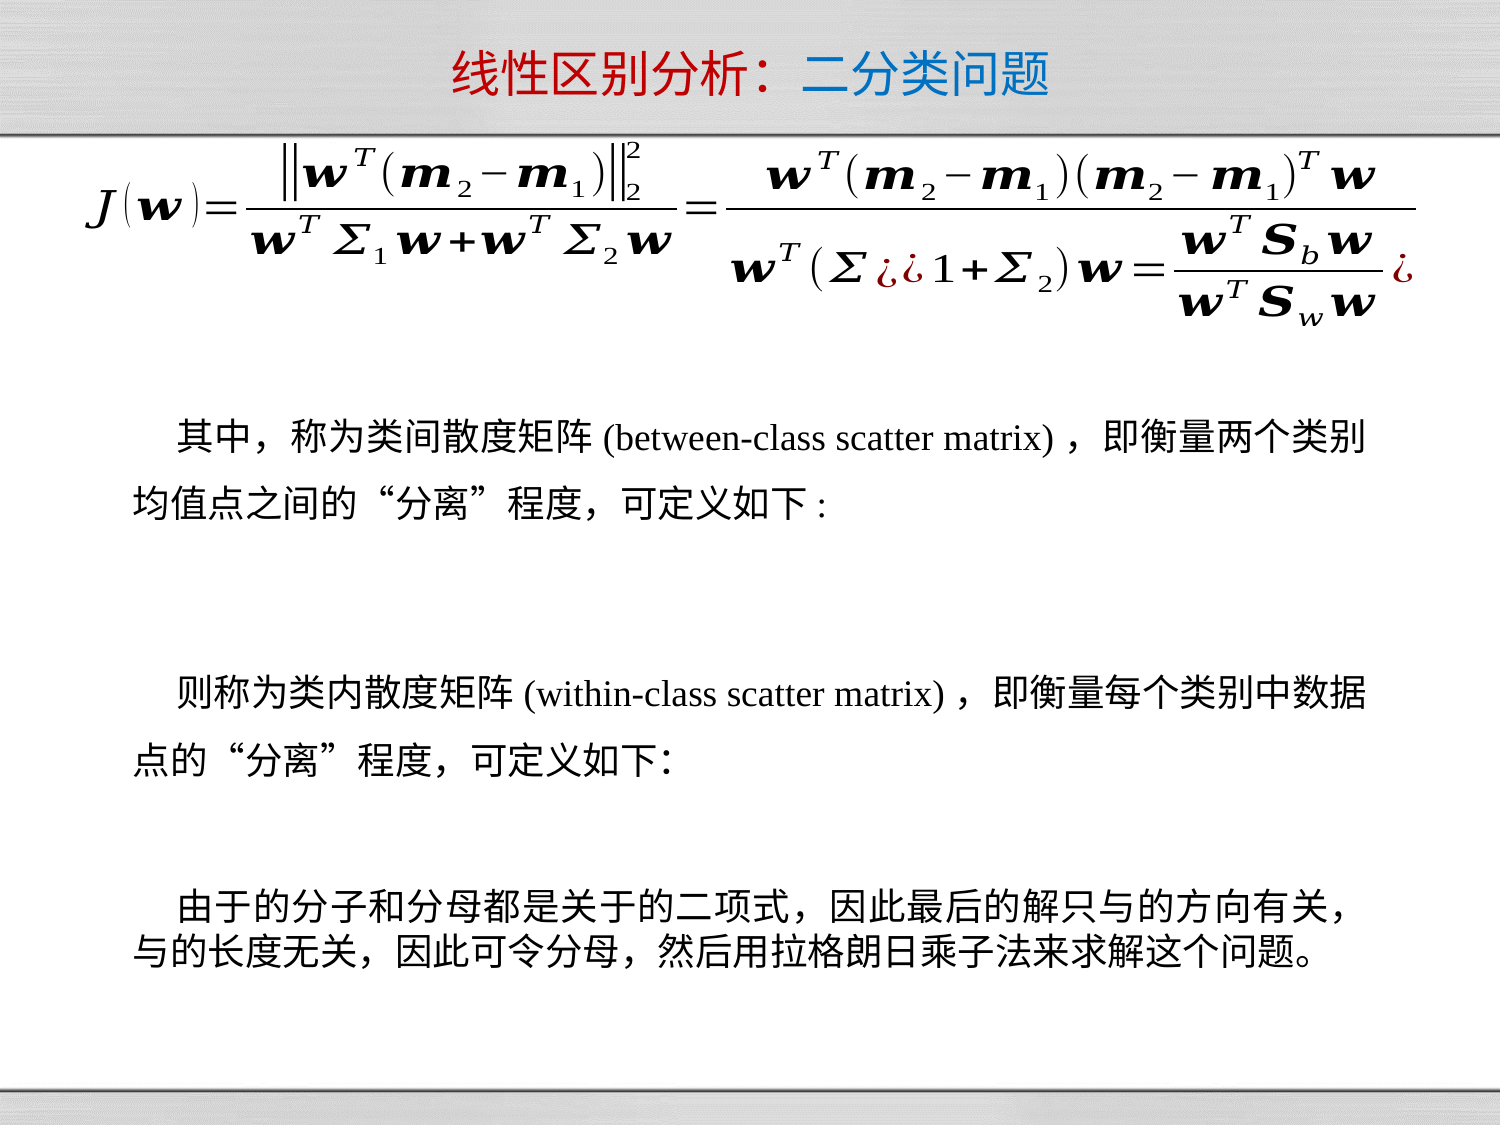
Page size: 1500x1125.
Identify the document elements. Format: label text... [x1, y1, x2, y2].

title 线性区别分析：二分类问题 [0, 0, 1500, 135]
picture [0, 135, 1500, 1125]
